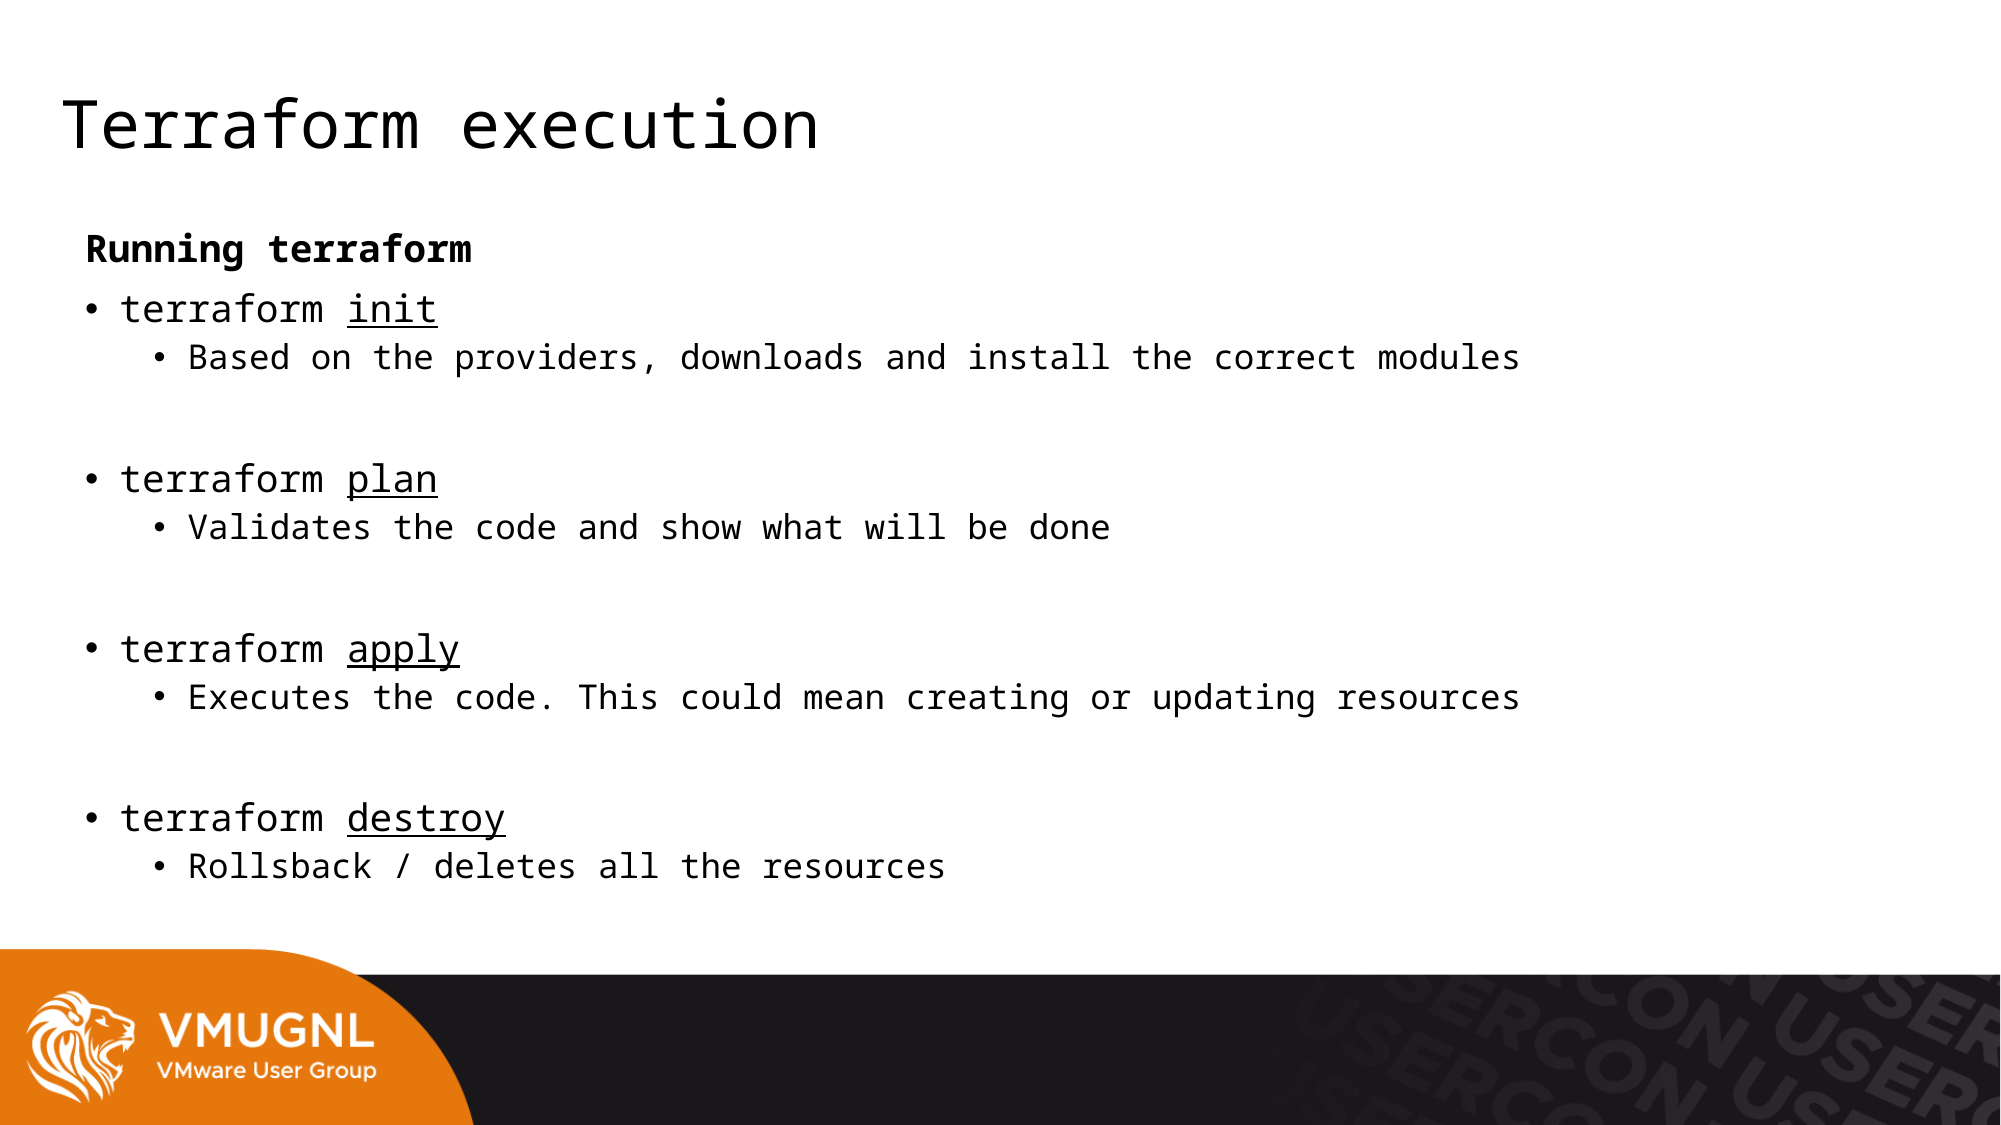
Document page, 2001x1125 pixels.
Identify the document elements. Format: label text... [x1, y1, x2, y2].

title Terraform execution [45, 48, 1950, 171]
list Running terraform terraform init Based on the providers, downloads and install the correct modules terraform plan Validates the code and show what will be done terraform apply Executes the code. This could mean creating or updating resources terraform destroy Rollsback / deletes all the resources [70, 222, 1807, 900]
picture [0, 0, 2001, 1125]
